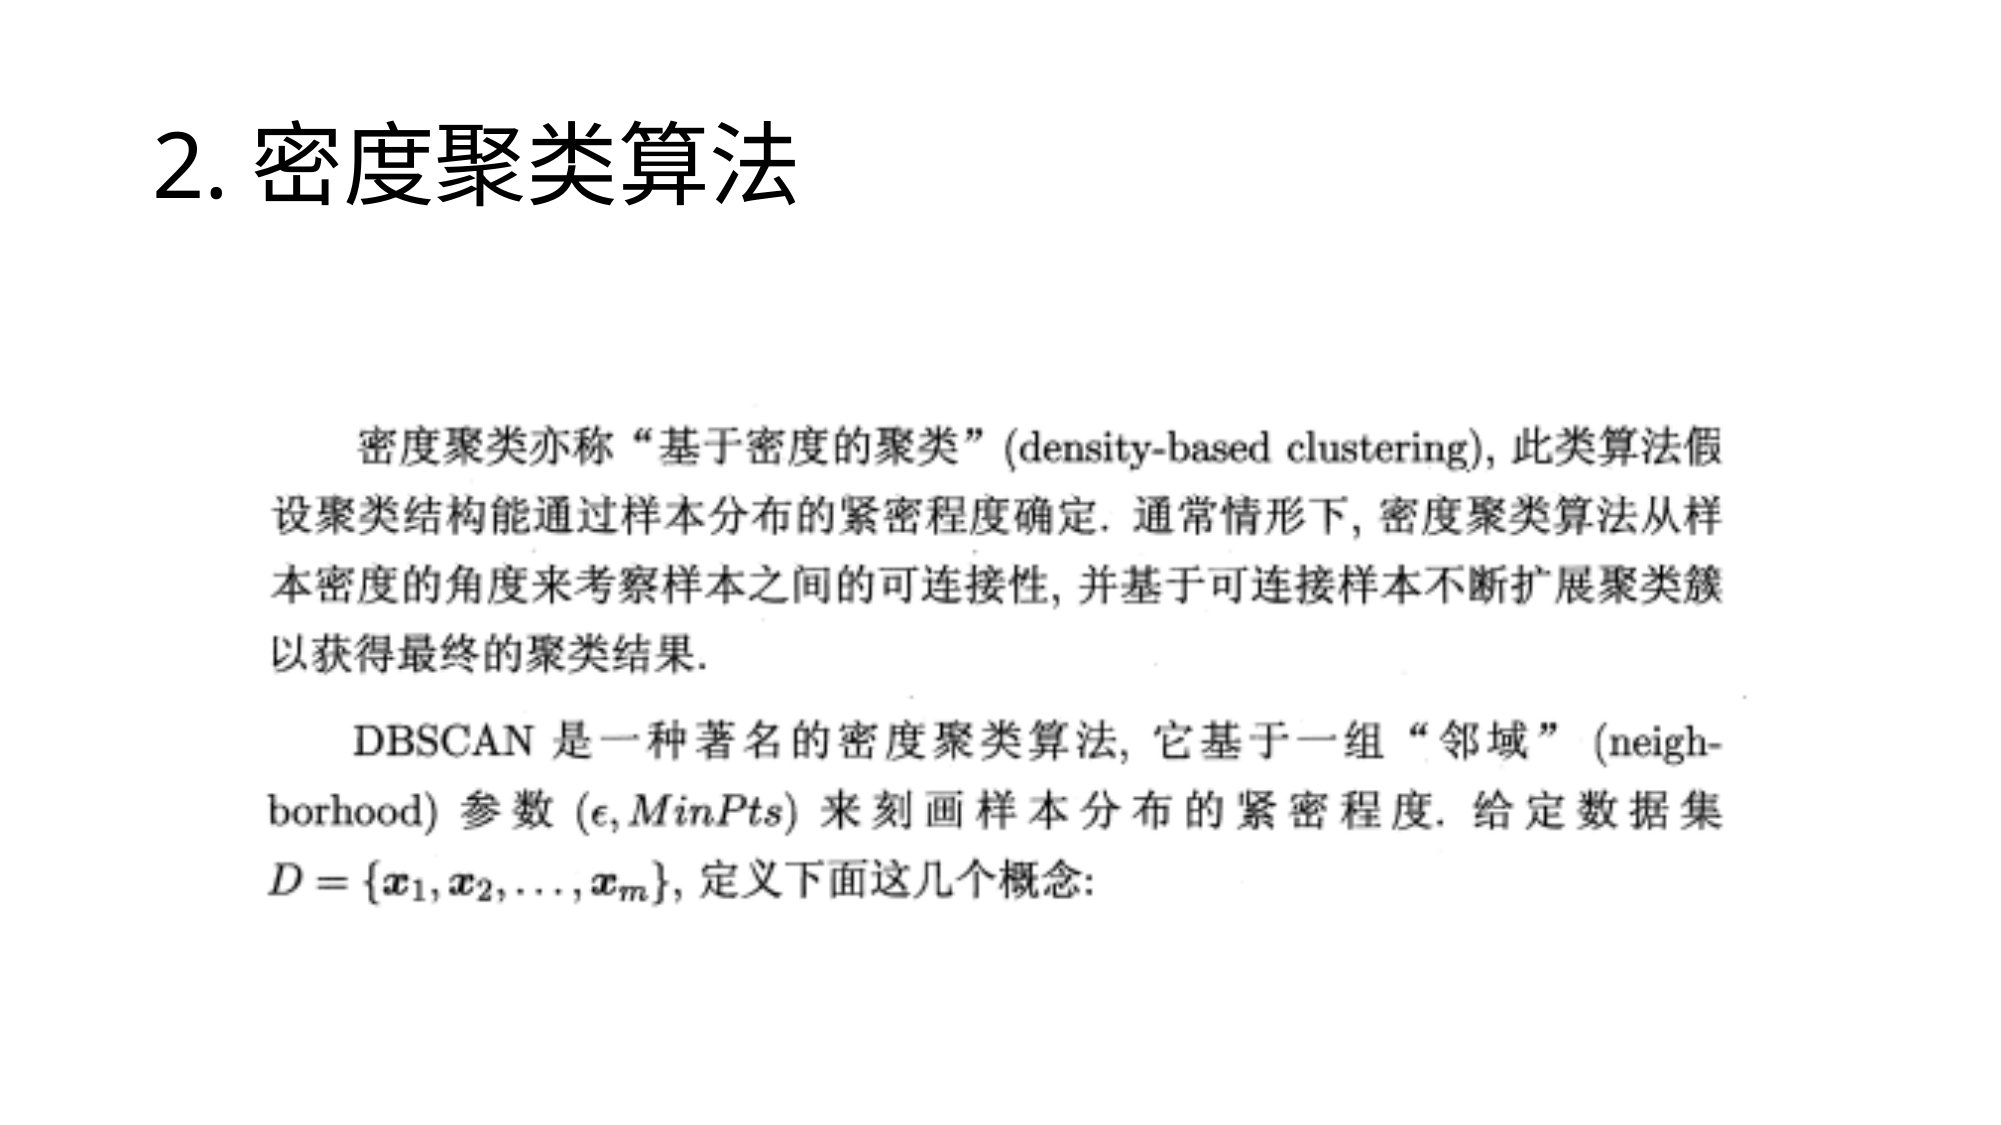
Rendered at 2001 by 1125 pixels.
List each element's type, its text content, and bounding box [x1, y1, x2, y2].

title 2.密度聚类算法 [137, 59, 1863, 278]
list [245, 396, 1774, 923]
